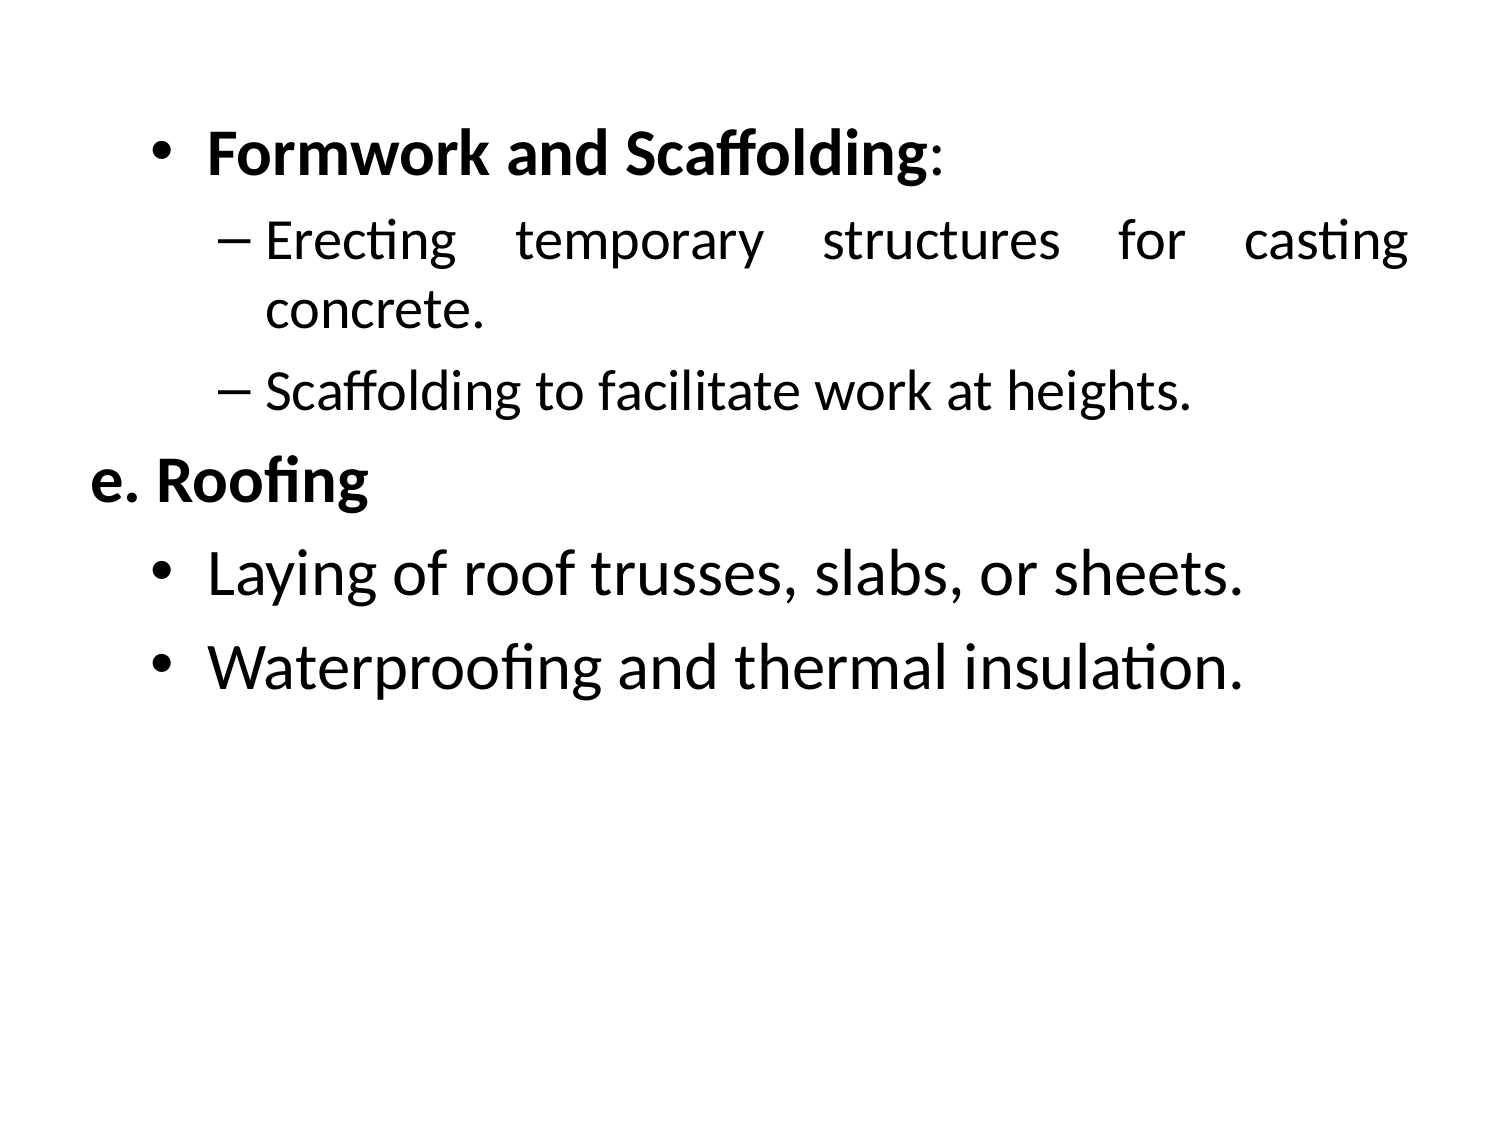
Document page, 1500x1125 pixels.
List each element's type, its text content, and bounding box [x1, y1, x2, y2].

list Formwork and Scaffolding: Erecting temporary structures for casting concrete. Scaffolding to facilitate work at heights. e. Roofing Laying of roof trusses, slabs, or sheets. Waterproofing and thermal insulation. [75, 101, 1425, 1005]
